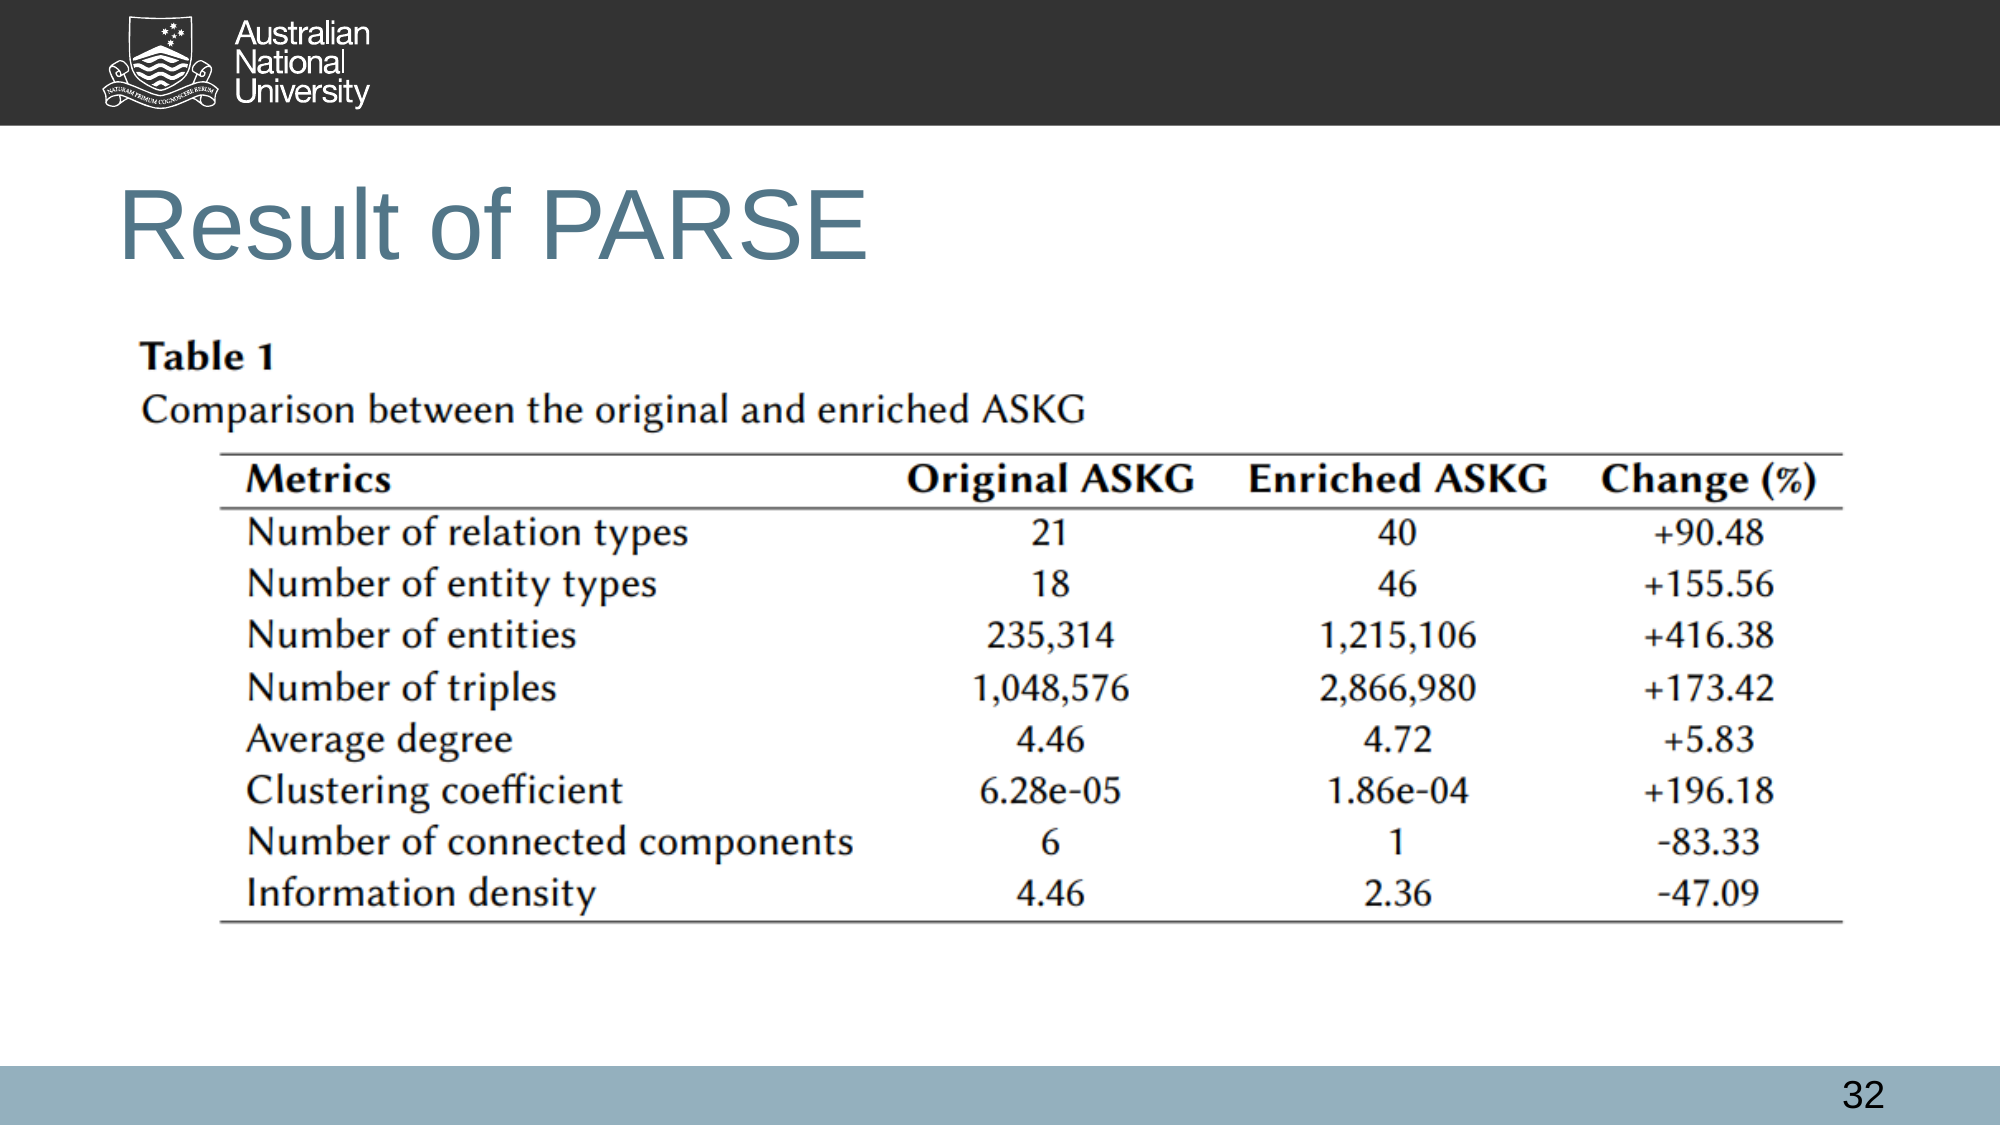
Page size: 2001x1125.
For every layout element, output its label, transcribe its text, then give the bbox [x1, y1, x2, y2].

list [114, 312, 1886, 954]
title Result of PARSE [102, 125, 1903, 313]
slide_number 32 [1771, 1062, 1900, 1098]
